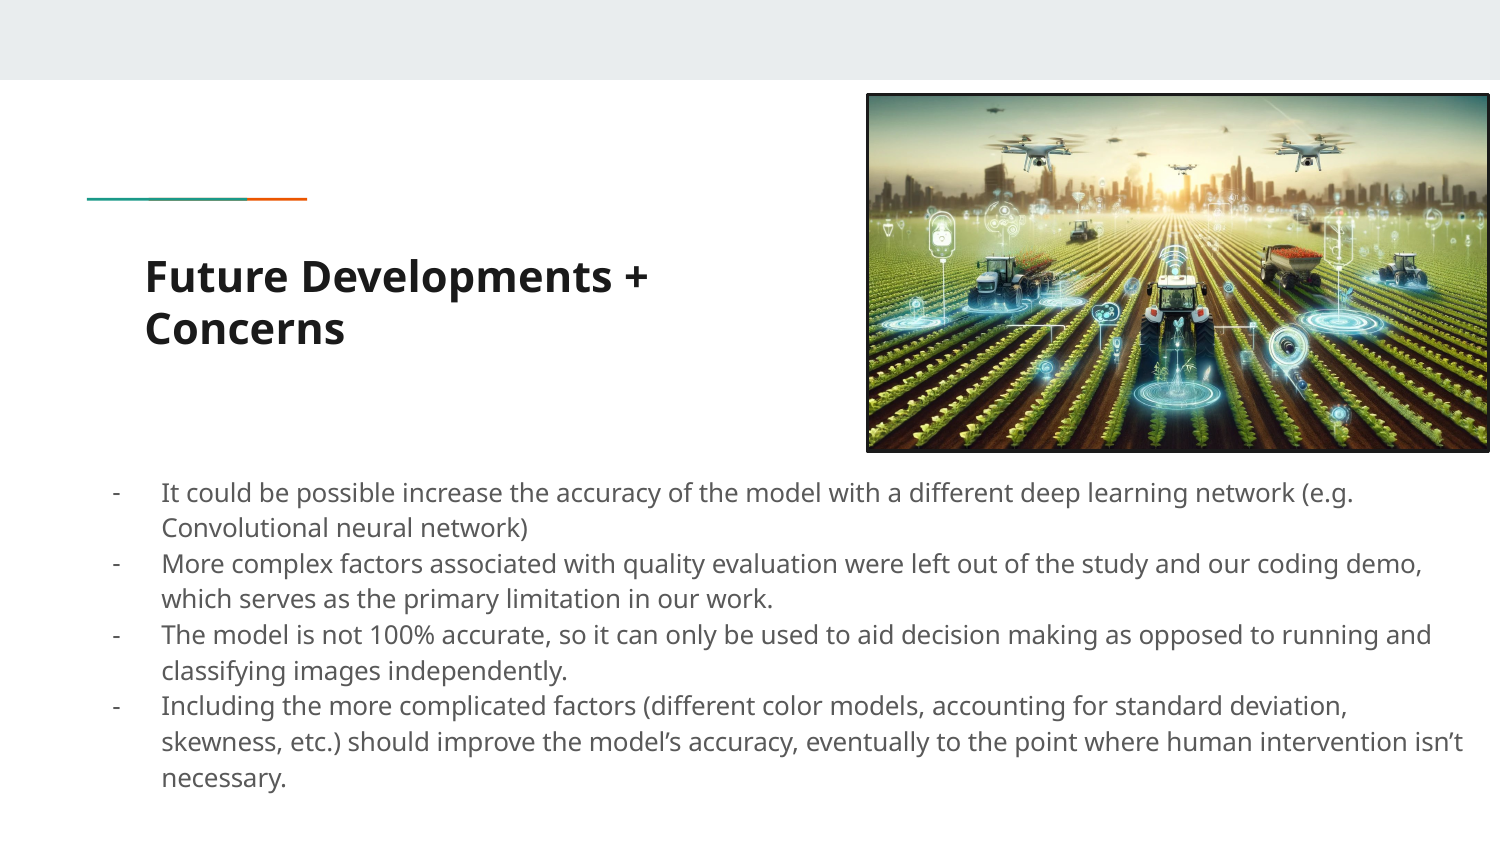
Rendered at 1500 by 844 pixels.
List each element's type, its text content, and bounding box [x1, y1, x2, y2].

picture [868, 96, 1487, 450]
title Future Developments + Concerns [129, 234, 860, 369]
list It could be possible increase the accuracy of the model with a different deep learning network (e.g. Convolutional neural network) More complex factors associated with quality evaluation were left out of the study and our coding demo, which serves as the primary limitation in our work. The model is not 100% accurate, so it can only be used to aid decision making as opposed to running and classifying images independently. Including the more complicated factors (different color models, accounting for standard deviation, skewness, etc.) should improve the model’s accuracy, eventually to the point where human intervention isn’t necessary. [74, 456, 1487, 810]
